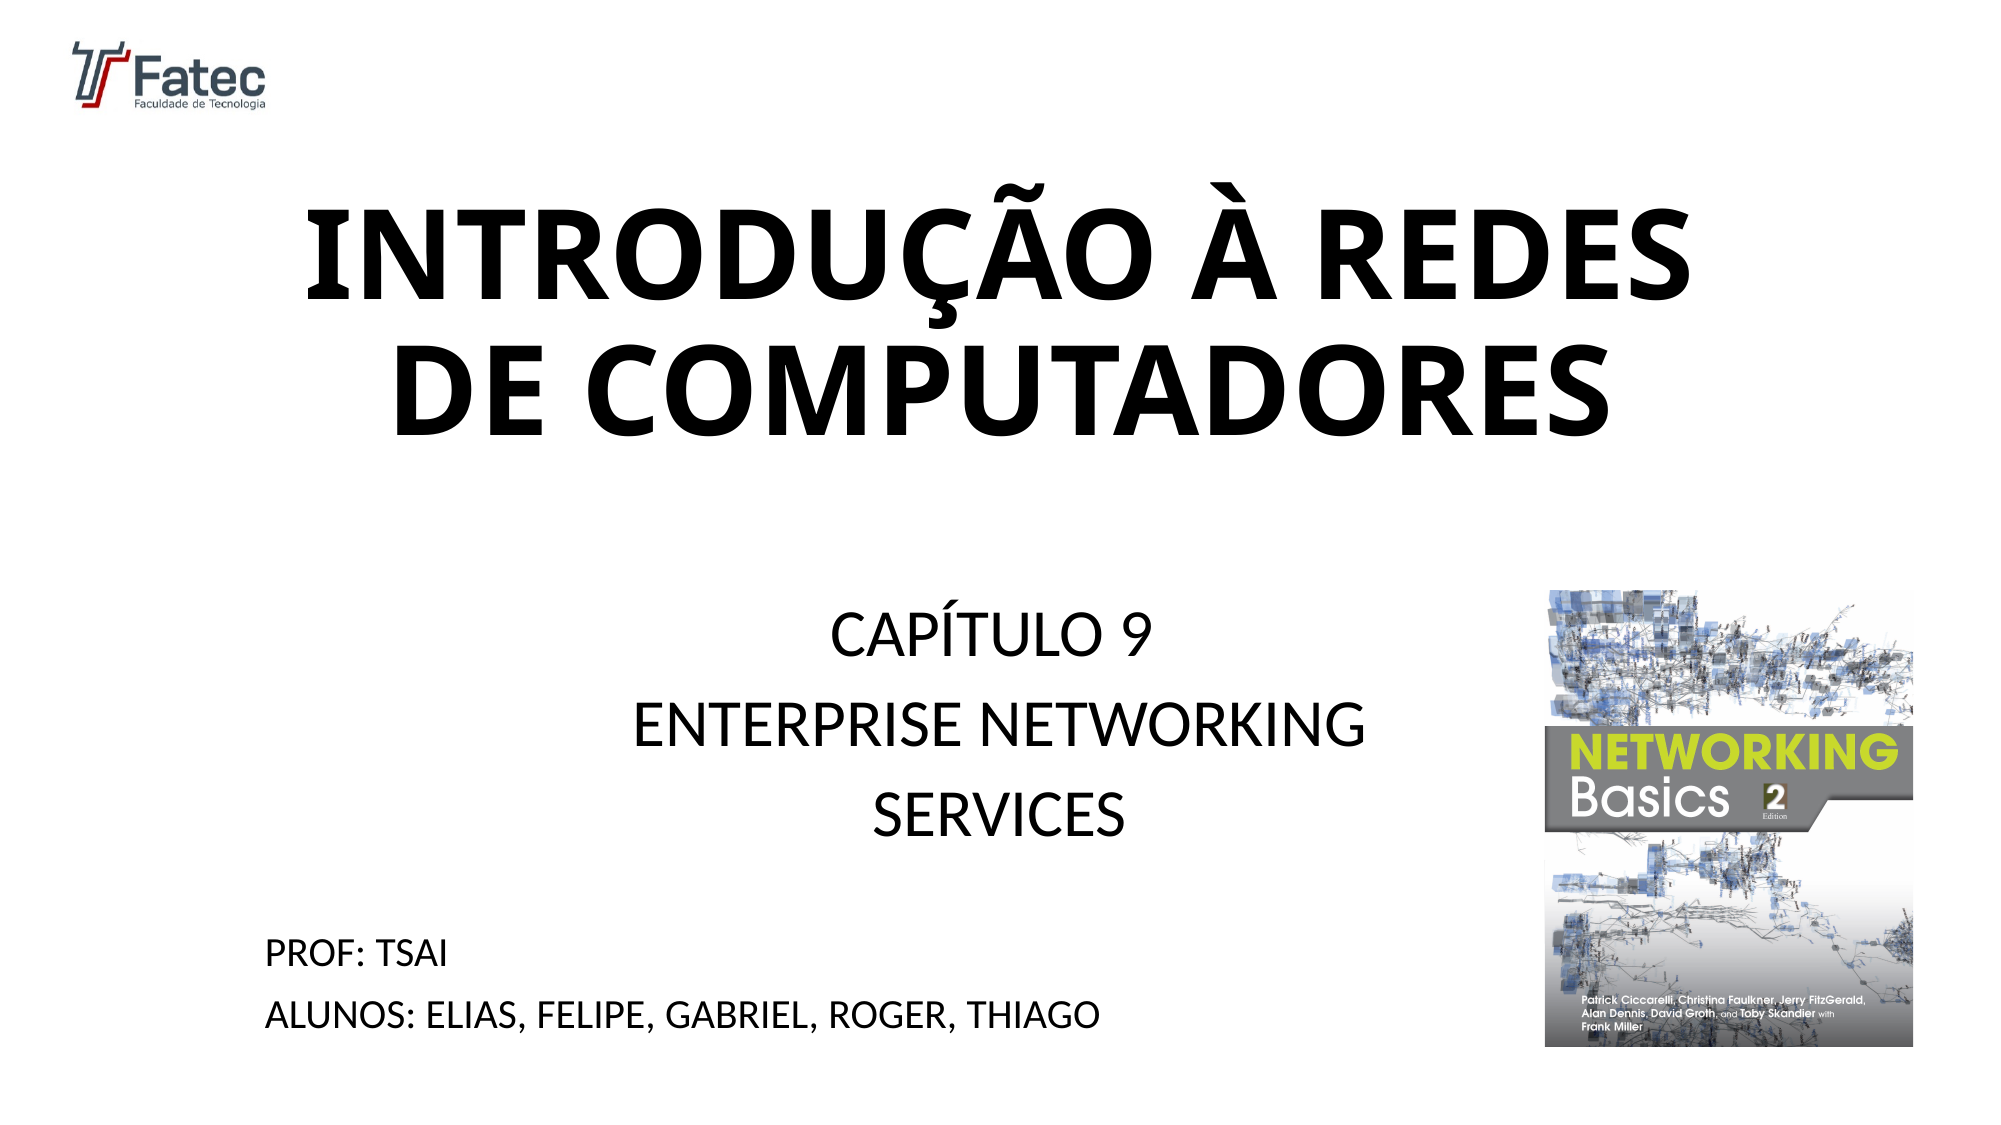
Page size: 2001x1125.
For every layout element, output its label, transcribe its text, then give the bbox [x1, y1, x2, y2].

subtitle CAPÍTULO 9 ENTERPRISE NETWORKING SERVICES PROF: TSAI ALUNOS: ELIAS, FELIPE, GABRIEL, ROGER, THIAGO [249, 590, 1544, 1047]
picture [1544, 590, 1914, 1047]
picture [30, 26, 311, 129]
title INTRODUÇÃO À REDES DE COMPUTADORES [249, 77, 1750, 470]
